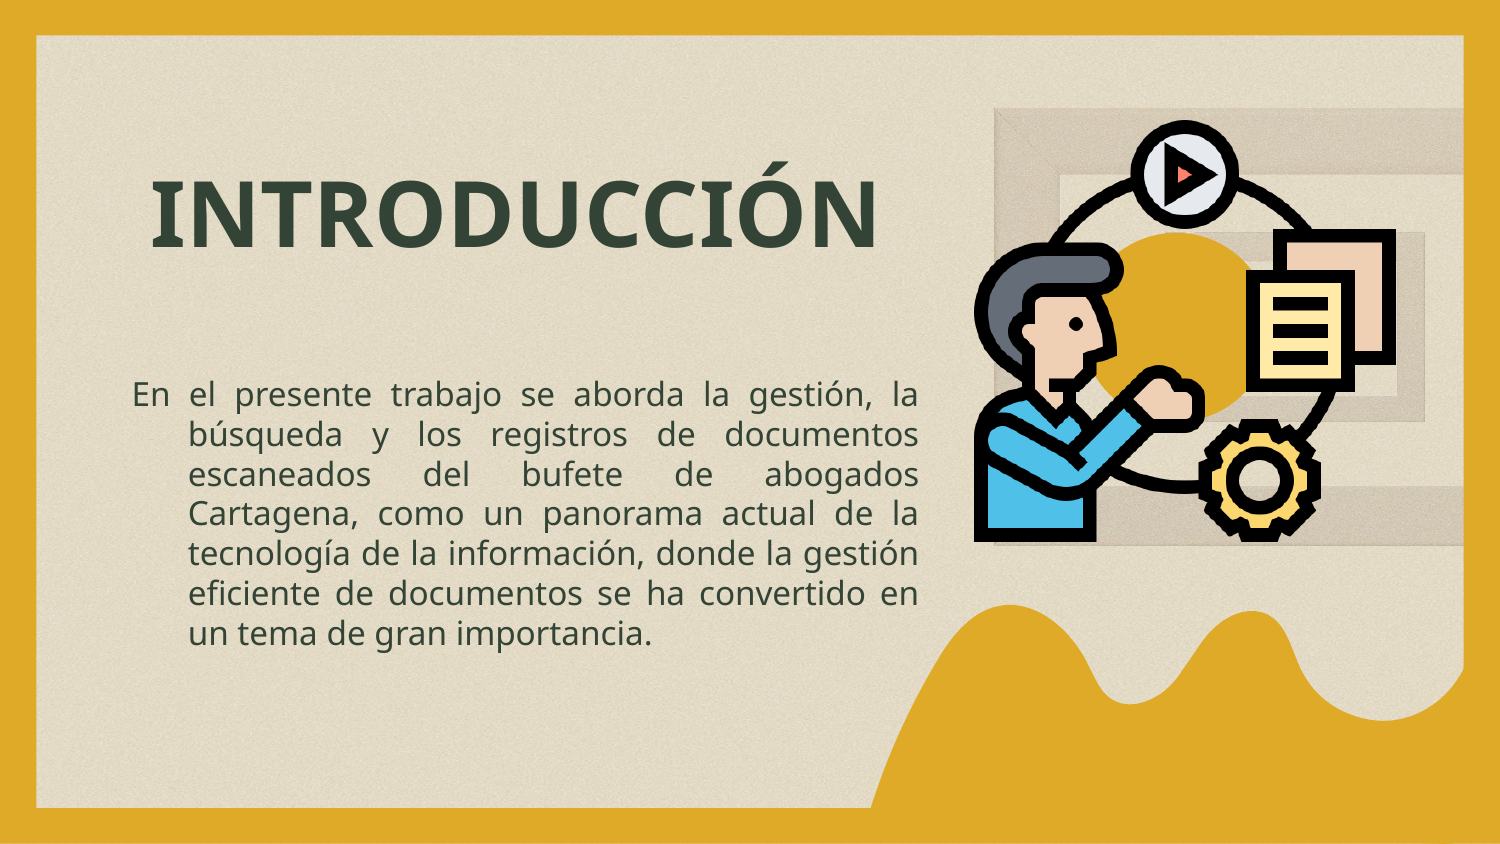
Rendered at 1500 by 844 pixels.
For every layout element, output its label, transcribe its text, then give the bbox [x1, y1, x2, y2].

title INTRODUCCIÓN [97, 141, 936, 235]
picture [37, 36, 1463, 808]
text_box En el presente trabajo se aborda la gestión, la búsqueda y los registros de documentos escaneados del bufete de abogados Cartagena, como un panorama actual de la tecnología de la información, donde la gestión eficiente de documentos se ha convertido en un tema de gran importancia. [97, 357, 936, 656]
